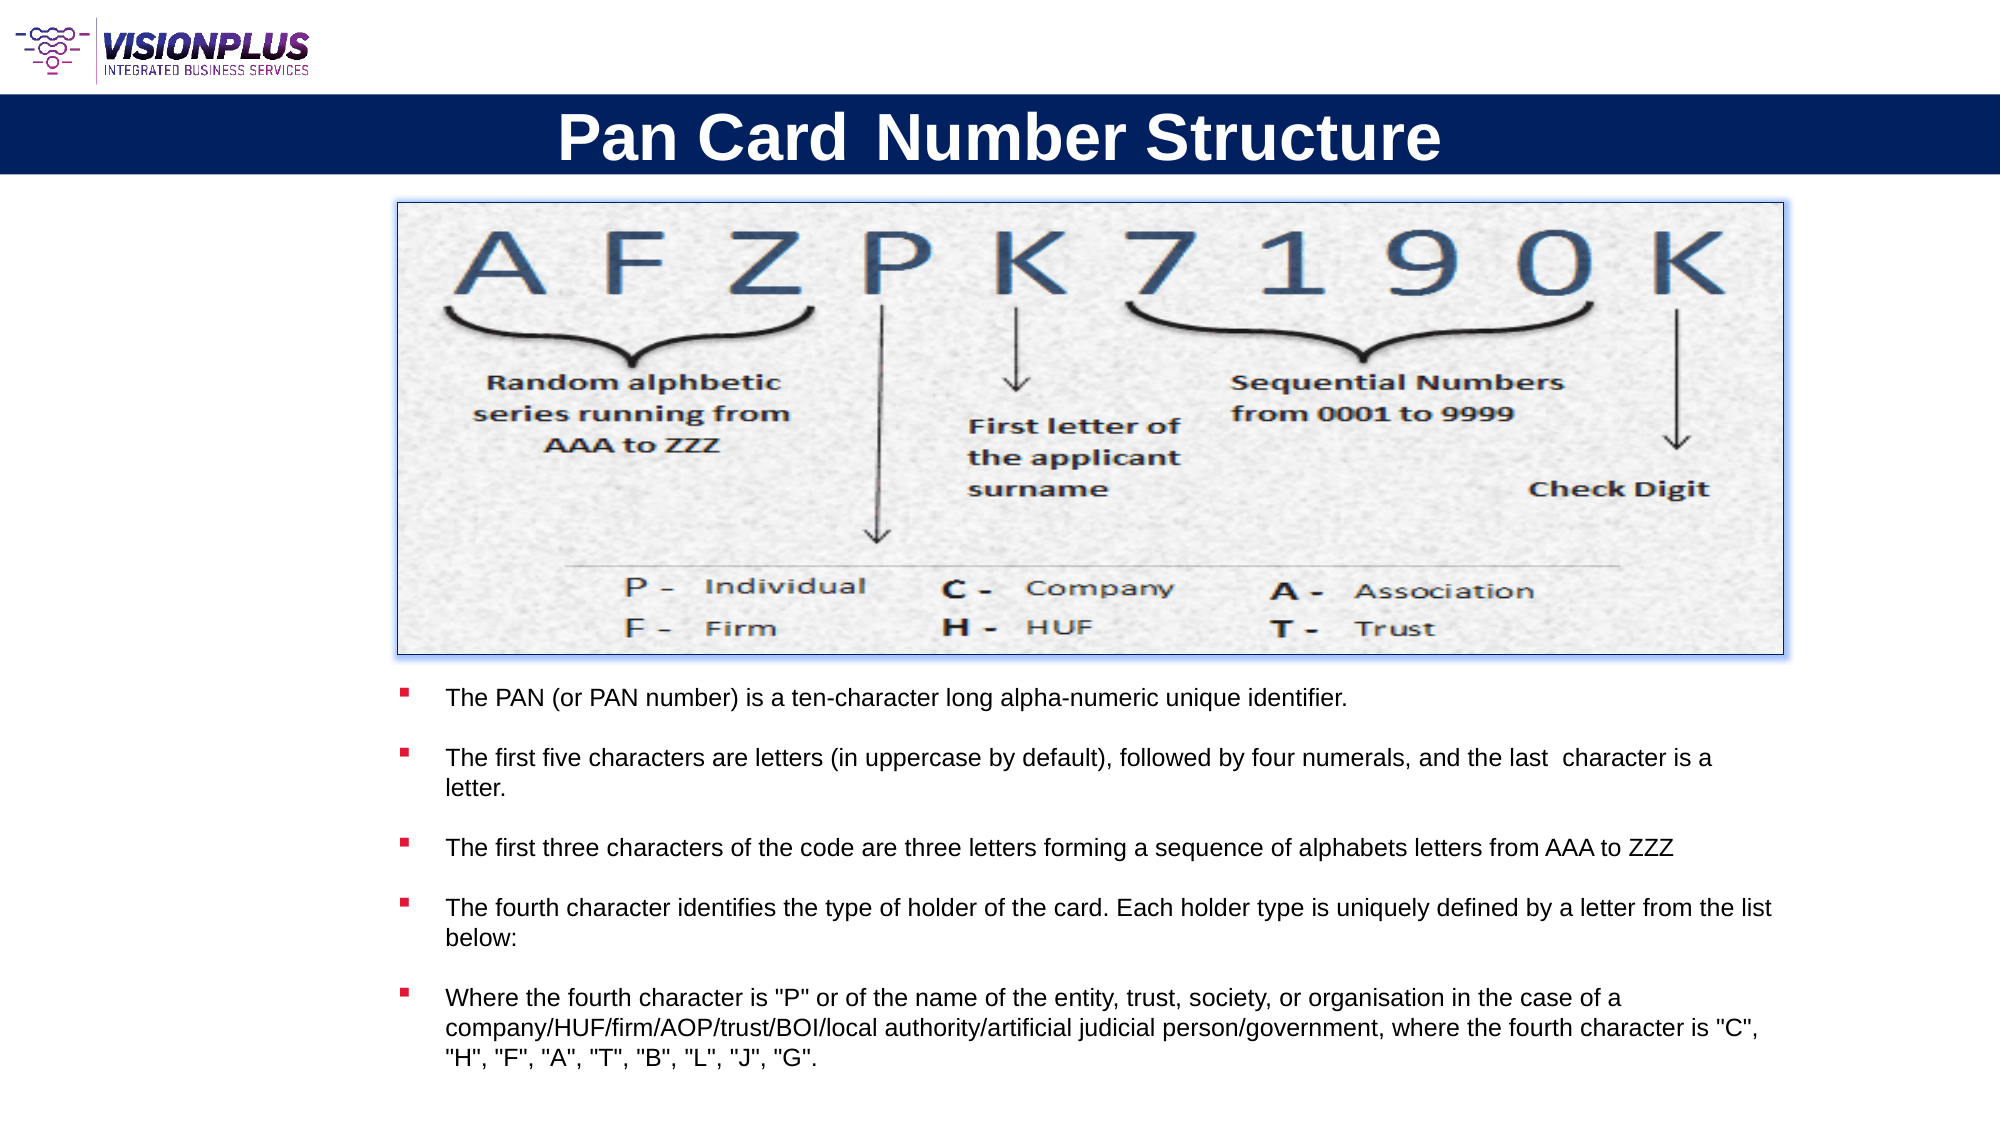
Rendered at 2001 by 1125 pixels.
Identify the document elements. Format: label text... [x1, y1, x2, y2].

picture [15, 17, 310, 86]
picture [397, 202, 1784, 655]
text_box Pan Card Number Structure [0, 94, 2000, 175]
text_box The PAN (or PAN number) is a ten-character long alpha-numeric unique identifier. The first five characters are letters (in uppercase by default), followed by four numerals, and the last character is a letter. The first three characters of the code are three letters forming a sequence of alphabets letters from AAA to ZZZ The fourth character identifies the type of holder of the card. Each holder type is uniquely defined by a letter from the list below: Where the fourth character is "P" or of the name of the entity, trust, society, or organisation in the case of a company/HUF/firm/AOP/trust/BOI/local authority/artificial judicial person/government, where the fourth character is "C", "H", "F", "A", "T", "B", "L", "J", "G". [397, 681, 1784, 1125]
